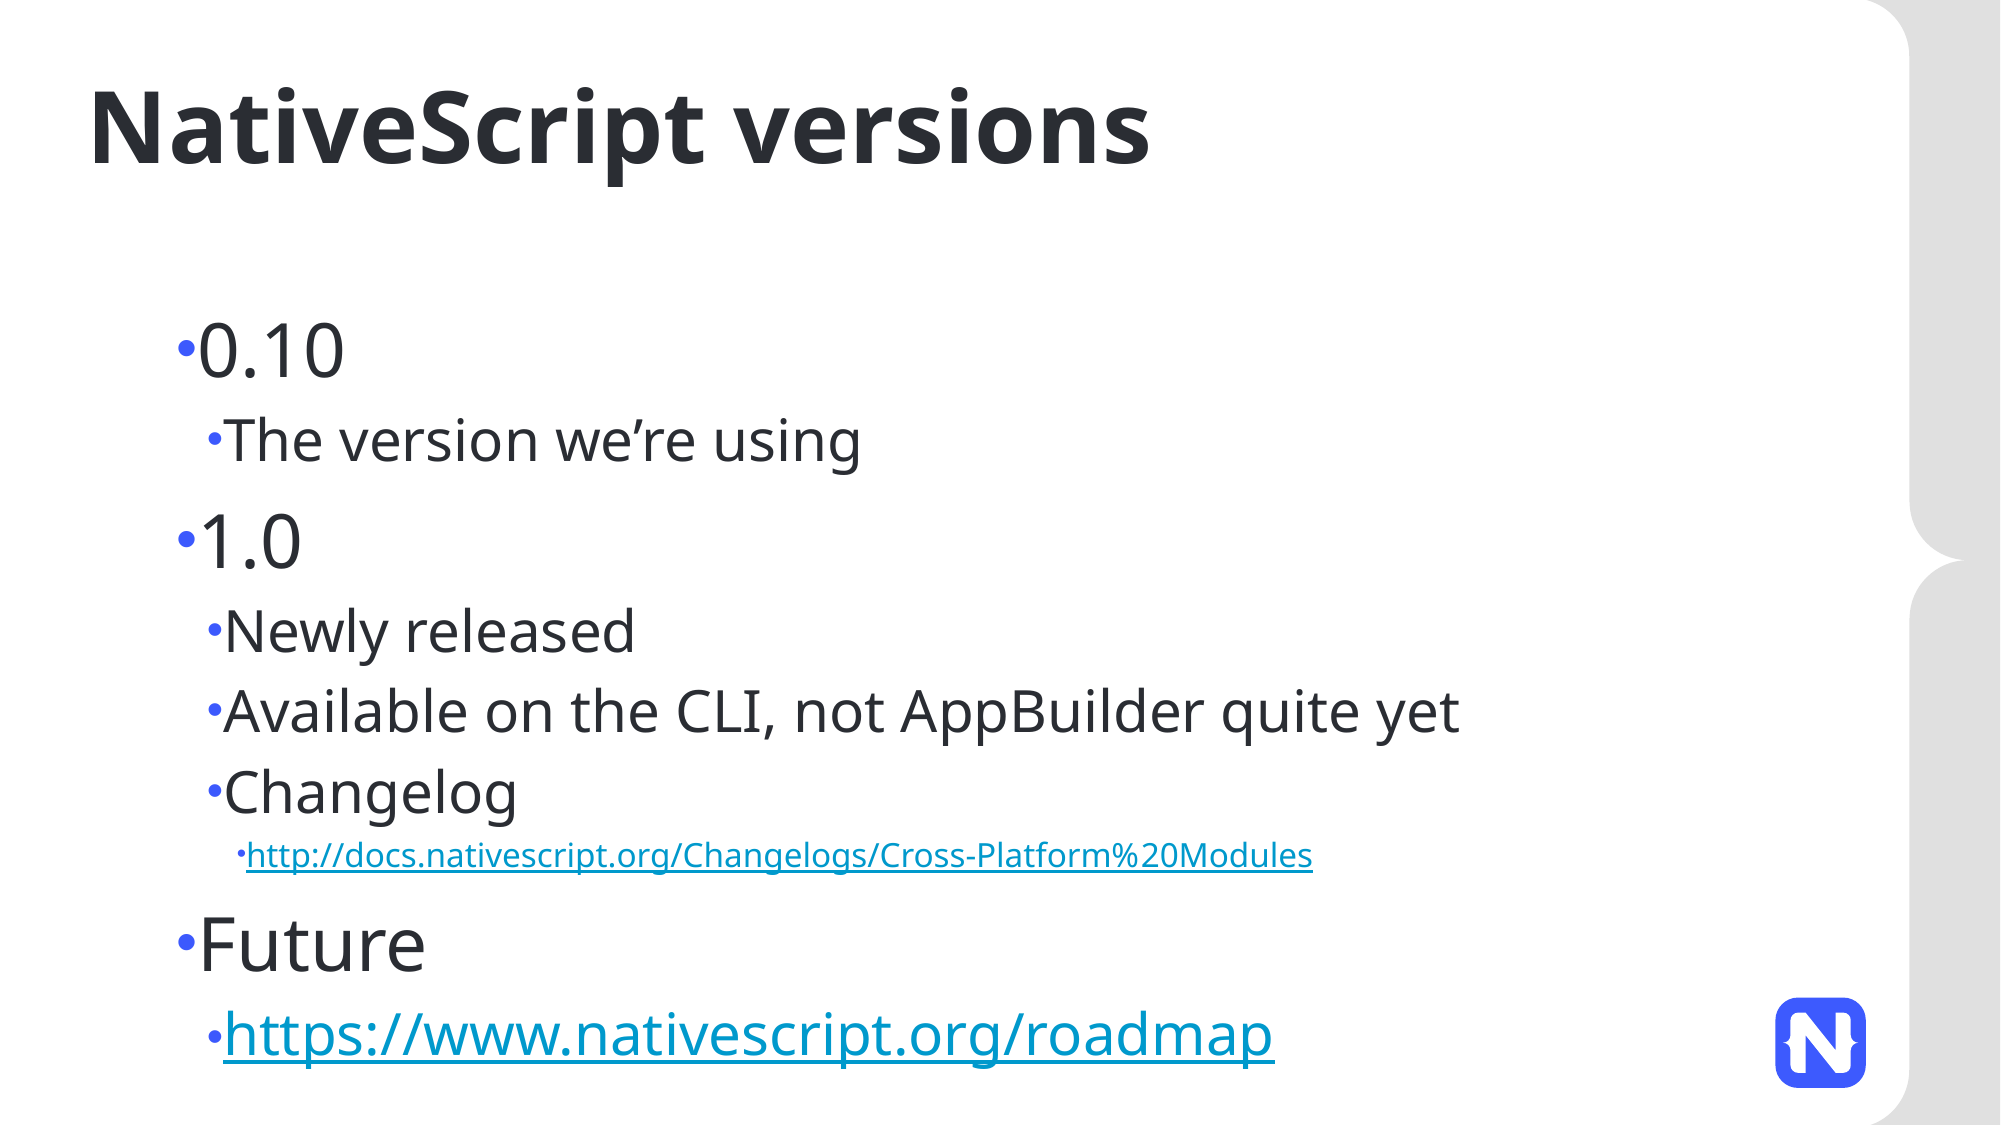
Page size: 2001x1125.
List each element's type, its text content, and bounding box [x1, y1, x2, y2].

title NativeScript versions [71, 85, 1932, 176]
list 0.10 The version we’re using 1.0 Newly released Available on the CLI, not AppBuilder quite yet Changelog http://docs.nativescript.org/Changelogs/Cross-Platform%20Modules Future https://www.nativescript.org/roadmap [71, 295, 1912, 1107]
